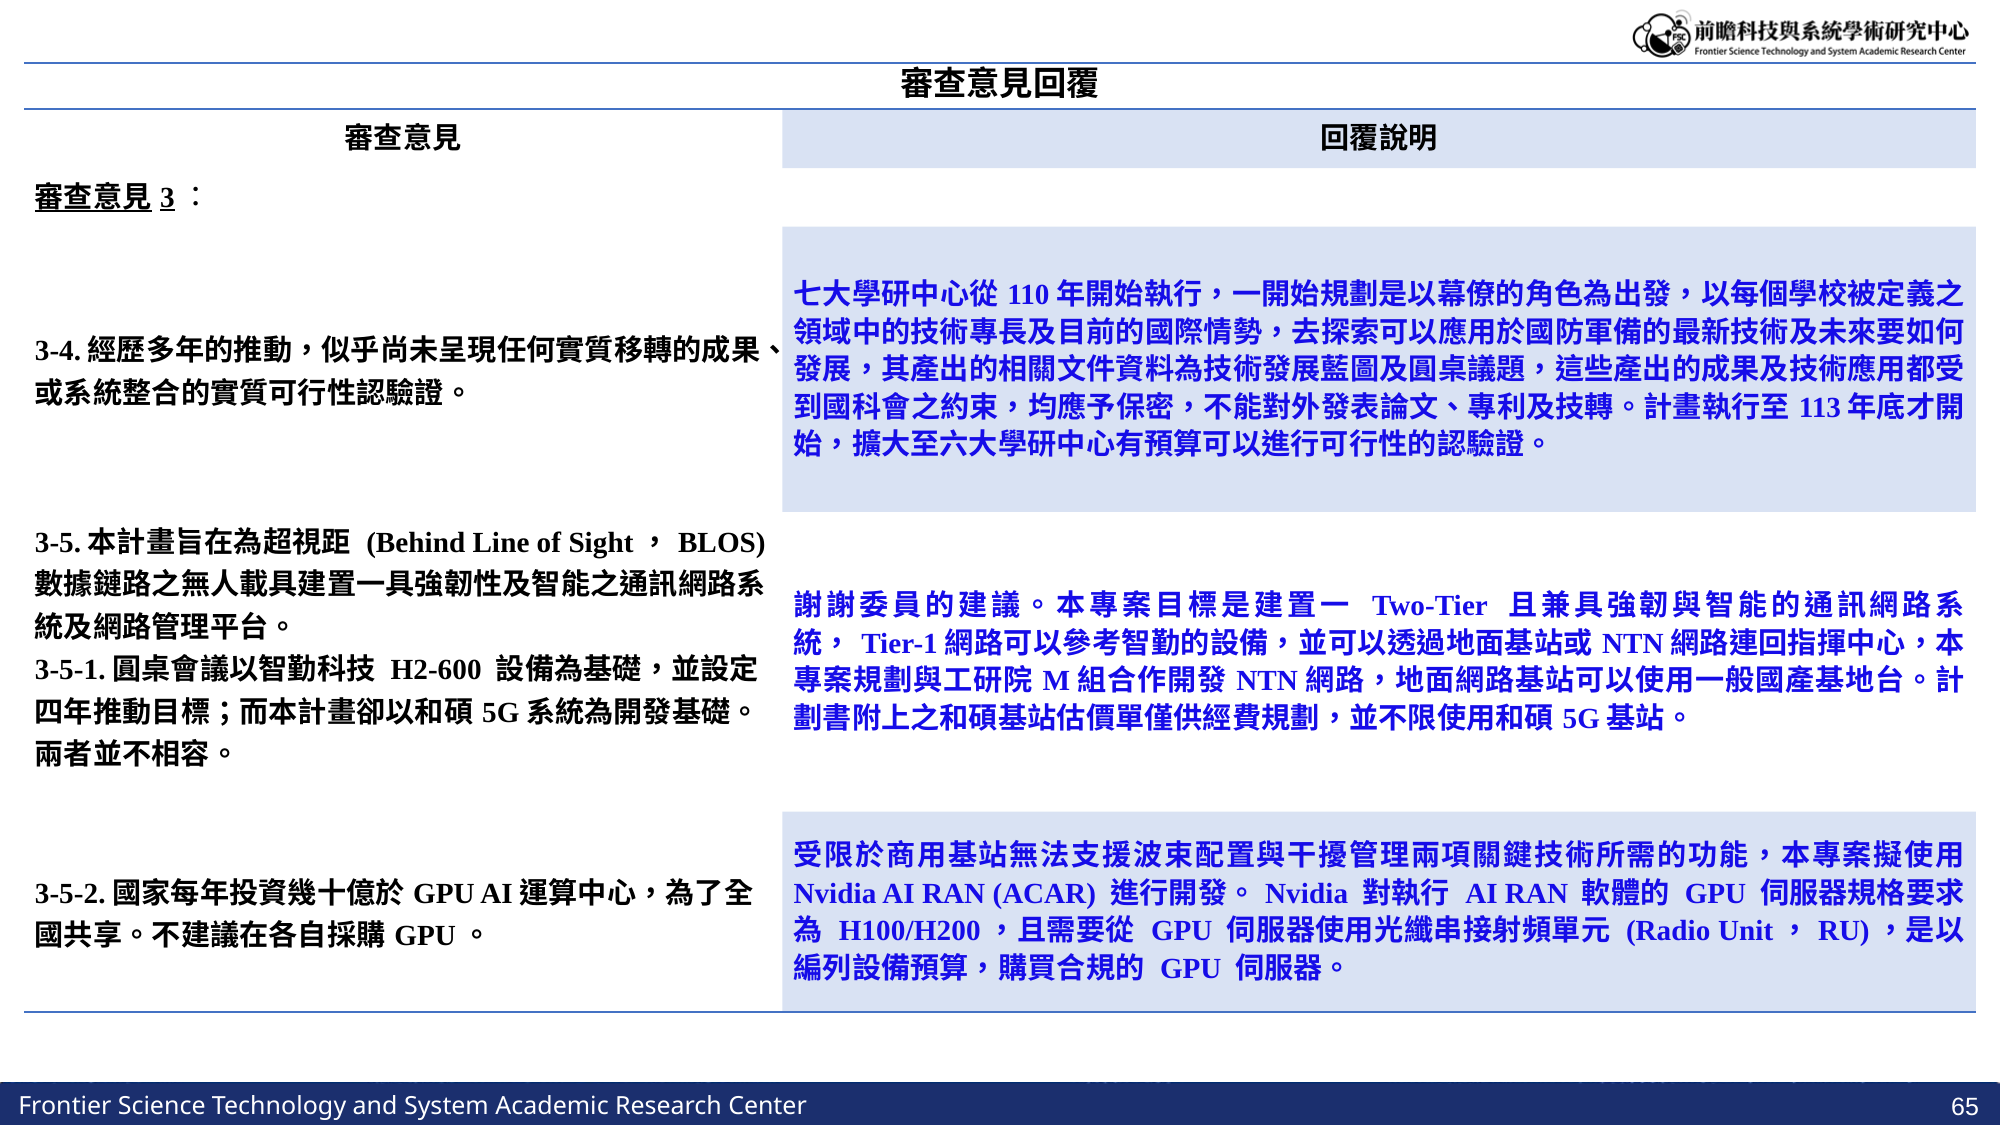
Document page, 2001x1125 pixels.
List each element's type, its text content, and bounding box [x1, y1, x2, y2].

table_cell 受限於商用基站無法支援波束配置與干擾管理兩項關鍵技術所需的功能，本專案擬使用 Nvidia AI RAN (ACAR) 進行開發。Nvidia 對執行 AI RAN 軟體的 GPU 伺服器規格要求為 H100/H200，且需要從 GPU 伺服器使用光纖串接射頻單元 (Radio Unit，RU)，是以編列設備預算，購買合規的 GPU 伺服器。 [782, 812, 1976, 1011]
table_cell 3-5-2.國家每年投資幾十億於GPU AI運算中心，為了全國共享。不建議在各自採購GPU。 [24, 812, 782, 1011]
table_cell 七大學研中心從110年開始執行，一開始規劃是以幕僚的角色為出發，以每個學校被定義之領域中的技術專長及目前的國際情勢，去探索可以應用於國防軍備的最新技術及未來要如何發展，其產出的相關文件資料為技術發展藍圖及圓桌議題，這些產出的成果及技術應用都受到國科會之約束，均應予保密，不能對外發表論文、專利及技轉。計畫執行至113年底才開始，擴大至六大學研中心有預算可以進行可行性的認驗證。 [782, 227, 1976, 512]
table_cell 審查意見 [24, 110, 782, 168]
table_header 審查意見回覆 [24, 64, 1976, 108]
table_cell 審查意見3： [24, 168, 782, 227]
table_cell 謝謝委員的建議。本專案目標是建置一 Two-Tier 且兼具強韌與智能的通訊網路系統，Tier-1網路可以參考智勤的設備，並可以透過地面基站或NTN網路連回指揮中心，本專案規劃與工研院M組合作開發NTN網路，地面網路基站可以使用一般國產基地台。計劃書附上之和碩基站估價單僅供經費規劃，並不限使用和碩5G基站。 [782, 512, 1976, 812]
table_cell 回覆說明 [782, 110, 1976, 168]
table_cell 3-5.本計畫旨在為超視距 (Behind Line of Sight，BLOS) 數據鏈路之無人載具建置一具強韌性及智能之通訊網路系統及網路管理平台。 3-5-1.圓桌會議以智勤科技 H2-600 設備為基礎，並設定四年推動目標；而本計畫卻以和碩5G系統為開發基礎。兩者並不相容。 [24, 512, 782, 812]
table_cell 3-4.經歷多年的推動，似乎尚未呈現任何實質移轉的成果、或系統整合的實質可行性認驗證。 [24, 227, 782, 512]
table_cell [782, 168, 1976, 227]
picture [1625, 0, 1980, 68]
